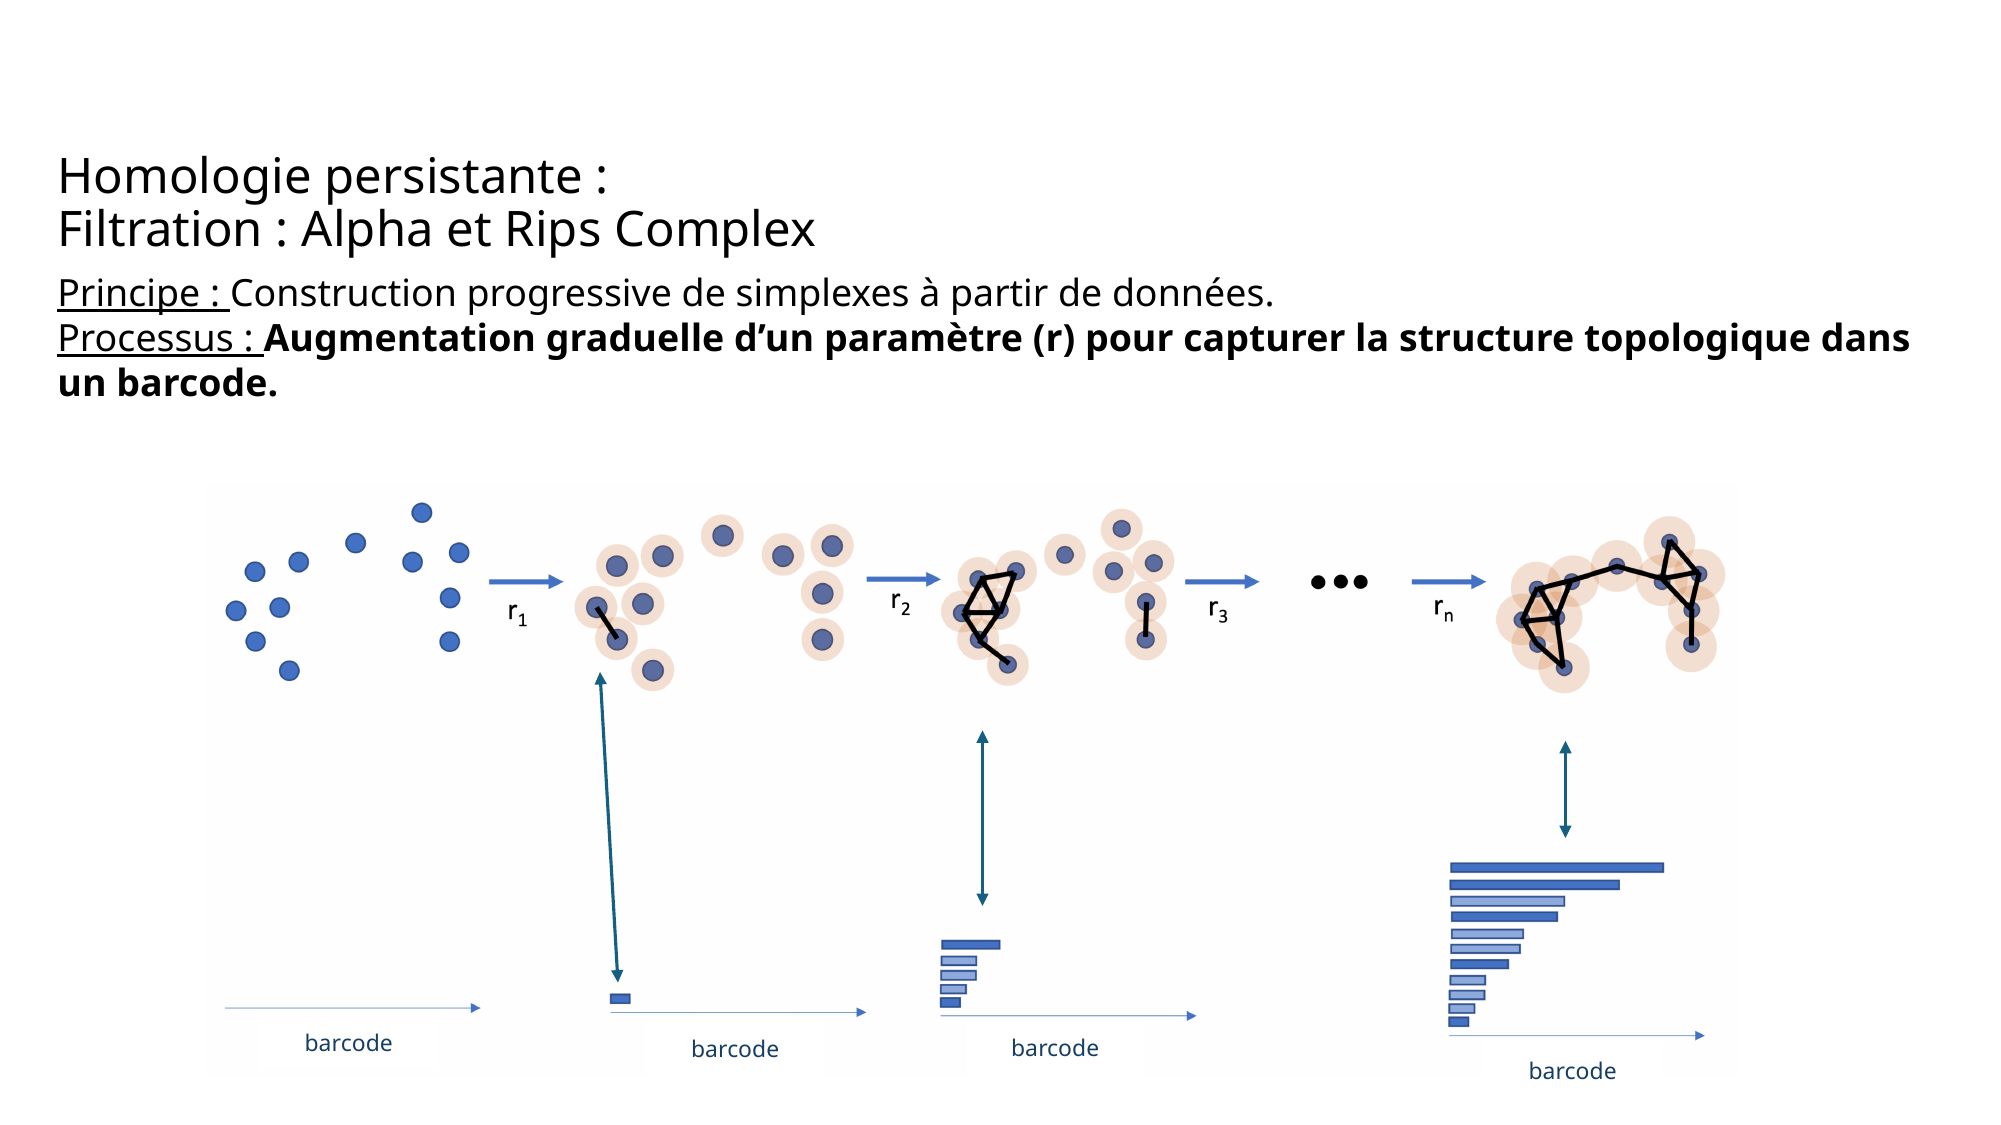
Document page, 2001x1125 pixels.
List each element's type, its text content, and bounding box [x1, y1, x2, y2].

text_box barcode [1482, 1075, 1664, 1100]
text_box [599, 671, 619, 983]
picture [204, 485, 1741, 1075]
text_box Homologie persistante : Filtration : Alpha et Rips Complex [42, 143, 835, 261]
text_box Principe : Construction progressive de simplexes à partir de données. Processus : Augmentation graduelle d’un paramètre (r) pour capturer la structure topologique dans un barcode. [42, 261, 1958, 412]
